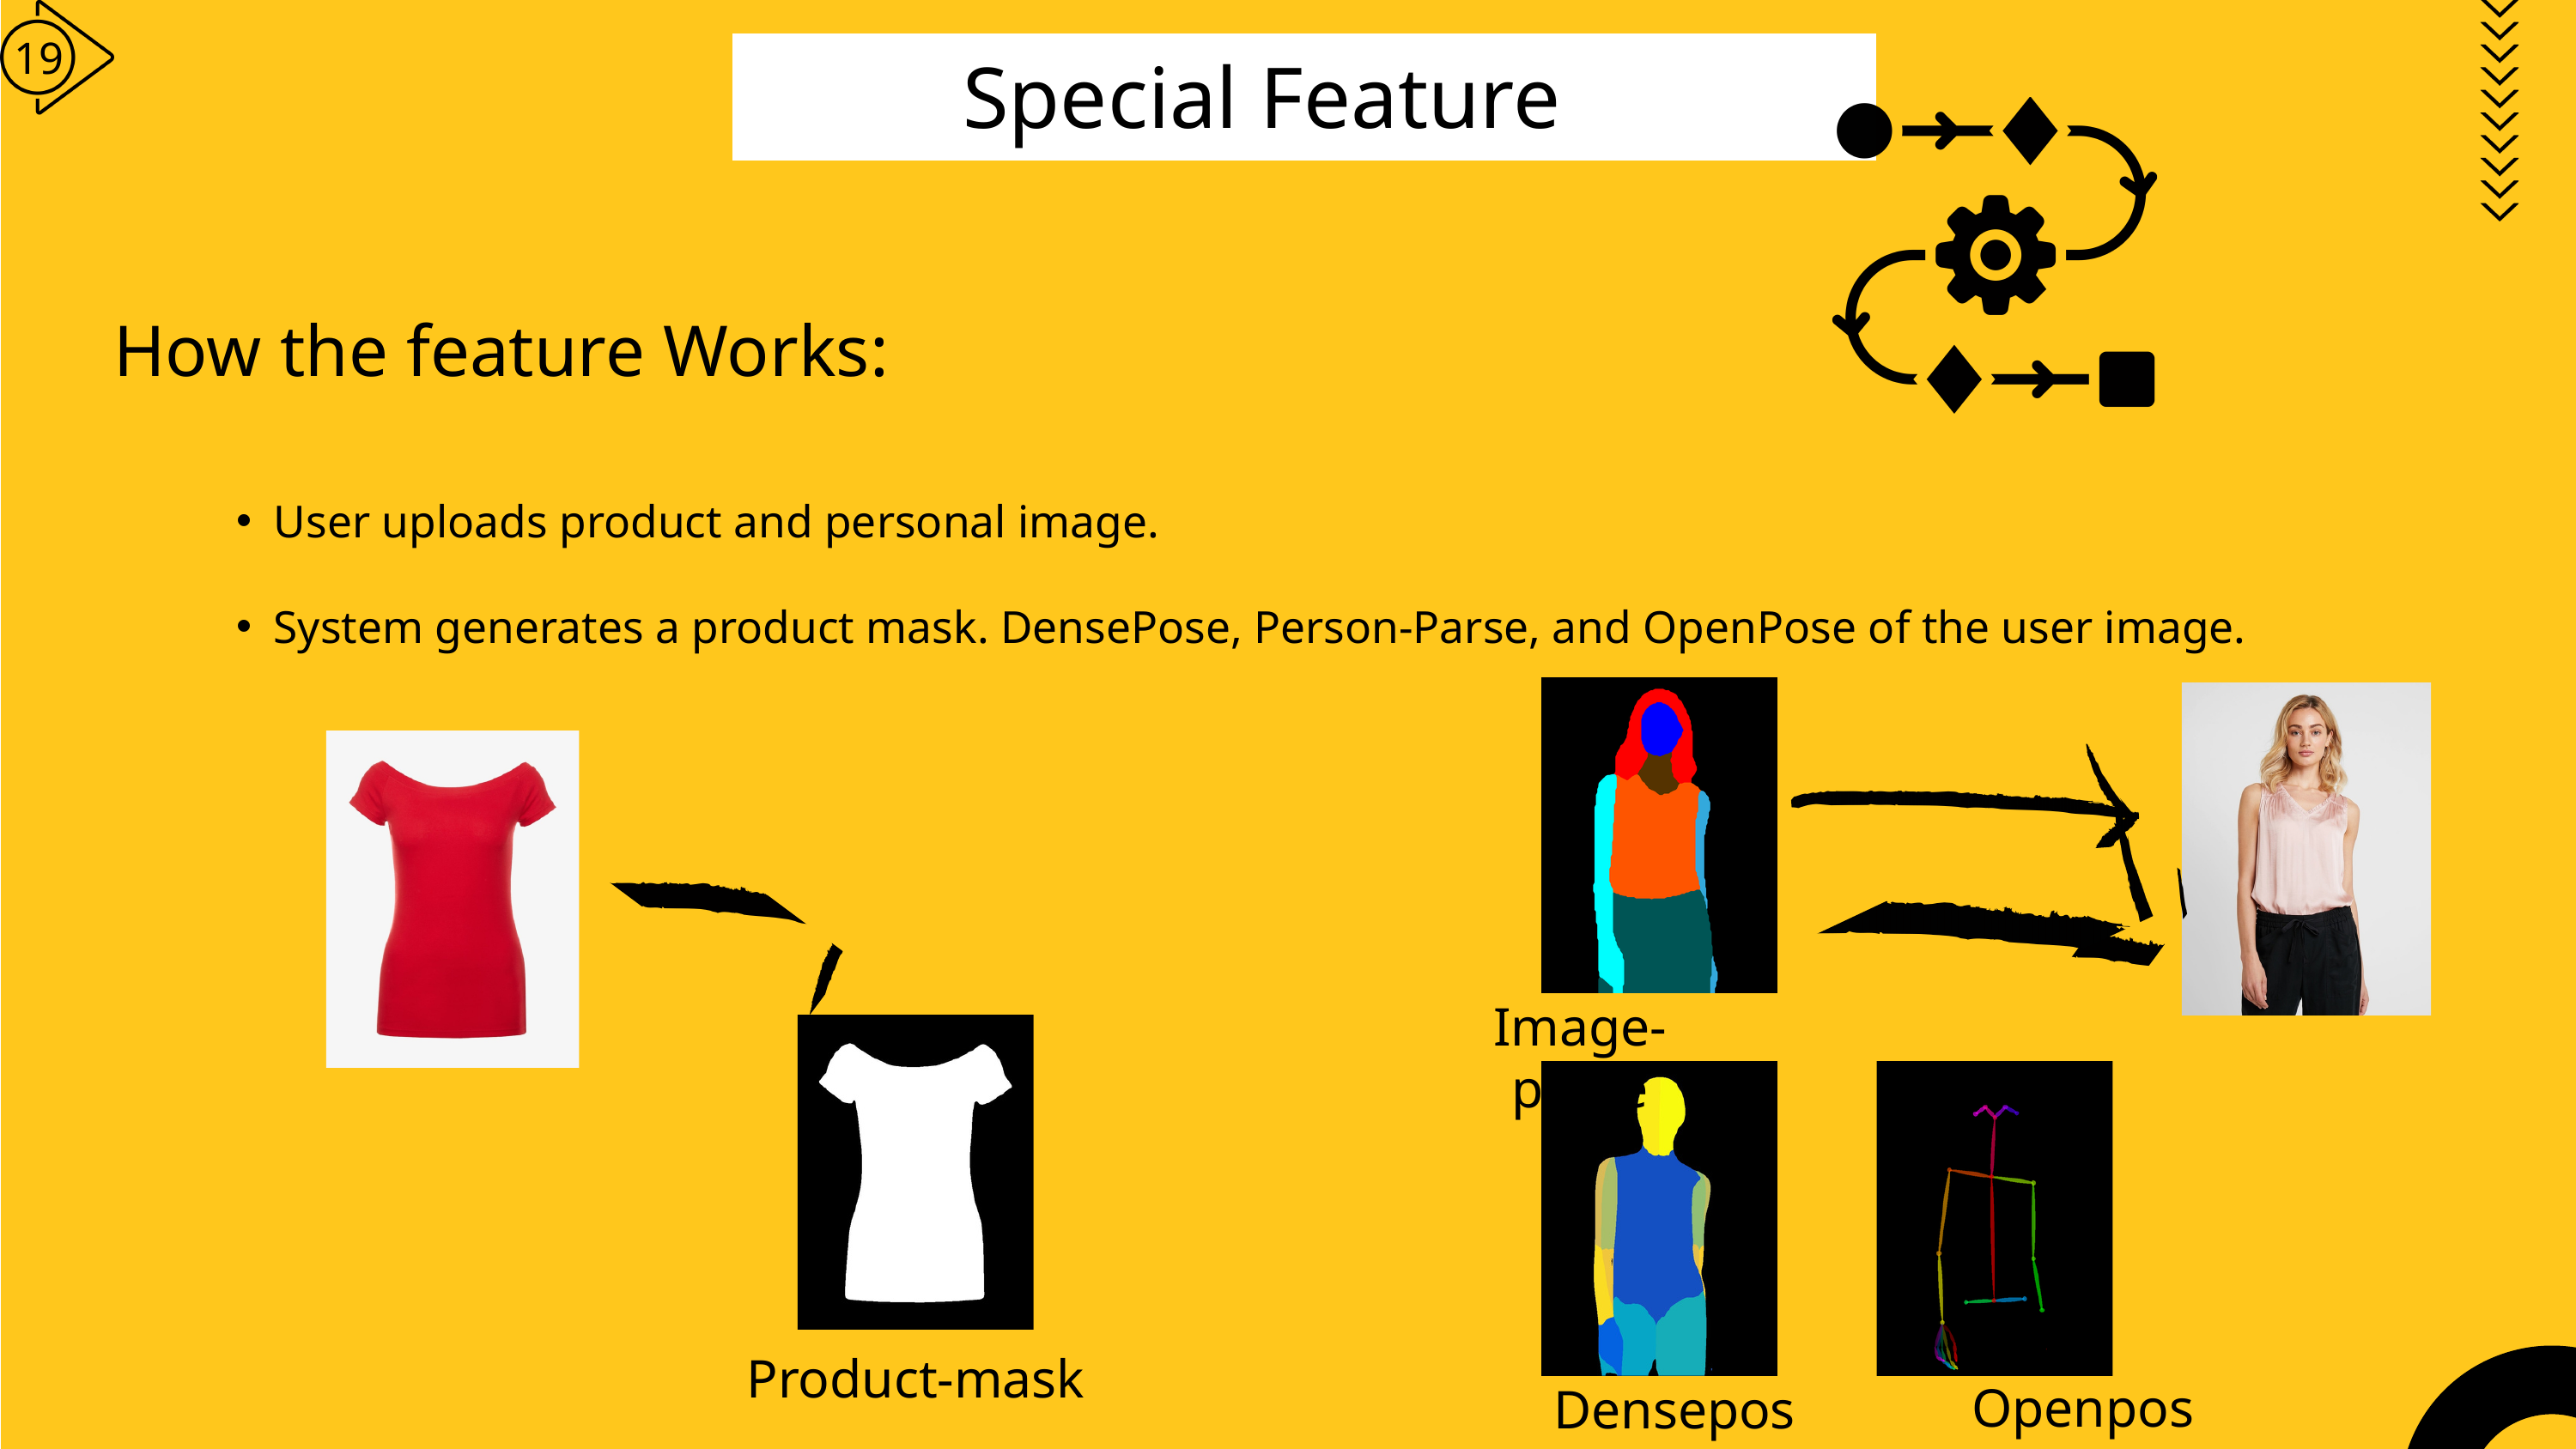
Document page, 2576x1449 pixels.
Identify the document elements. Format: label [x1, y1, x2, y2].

text_box [1, 0, 2576, 1449]
text_box [732, 33, 1877, 161]
text_box [2328, 1396, 2576, 1449]
text_box [0, 0, 115, 116]
